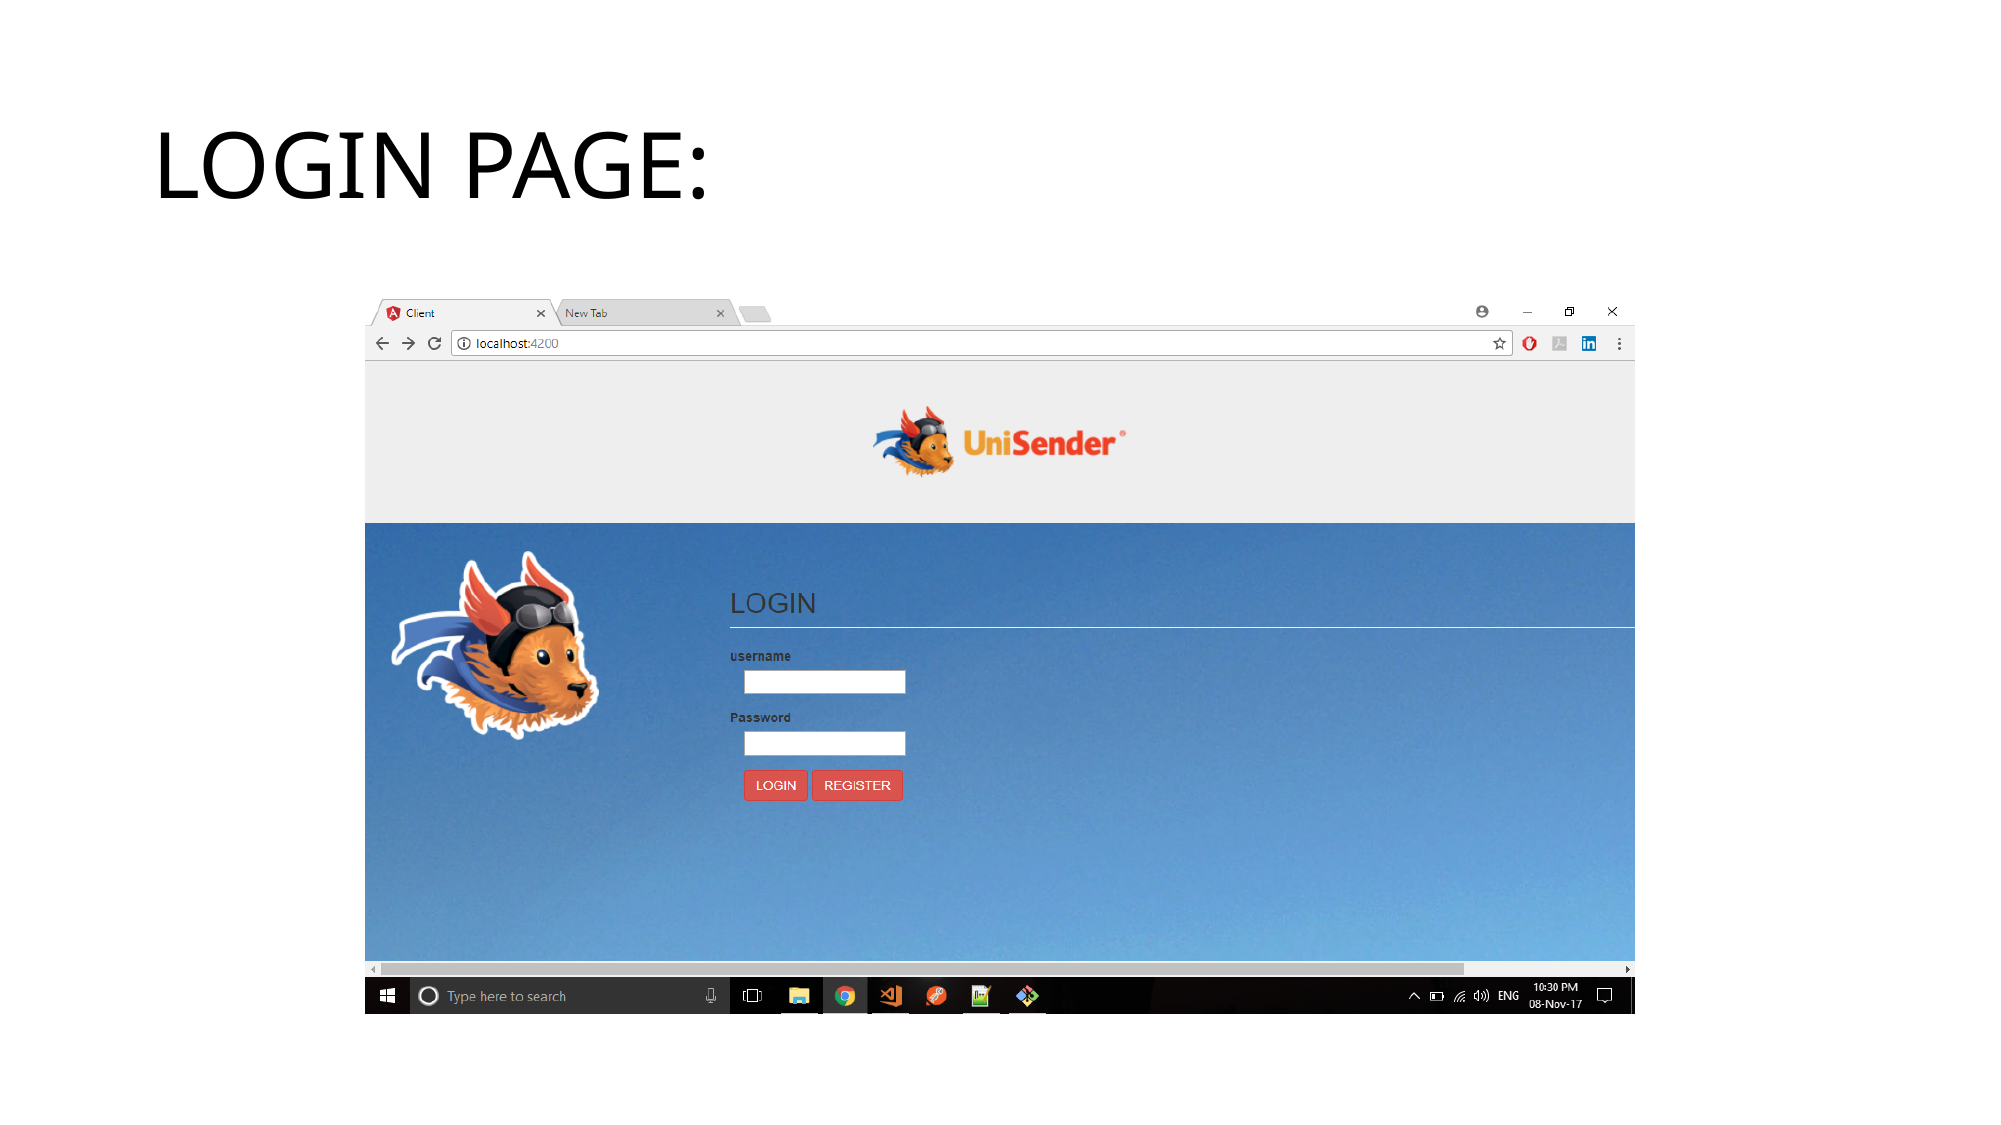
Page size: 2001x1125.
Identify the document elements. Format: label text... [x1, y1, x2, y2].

title LOGIN PAGE: [137, 59, 1863, 278]
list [364, 299, 1635, 1014]
